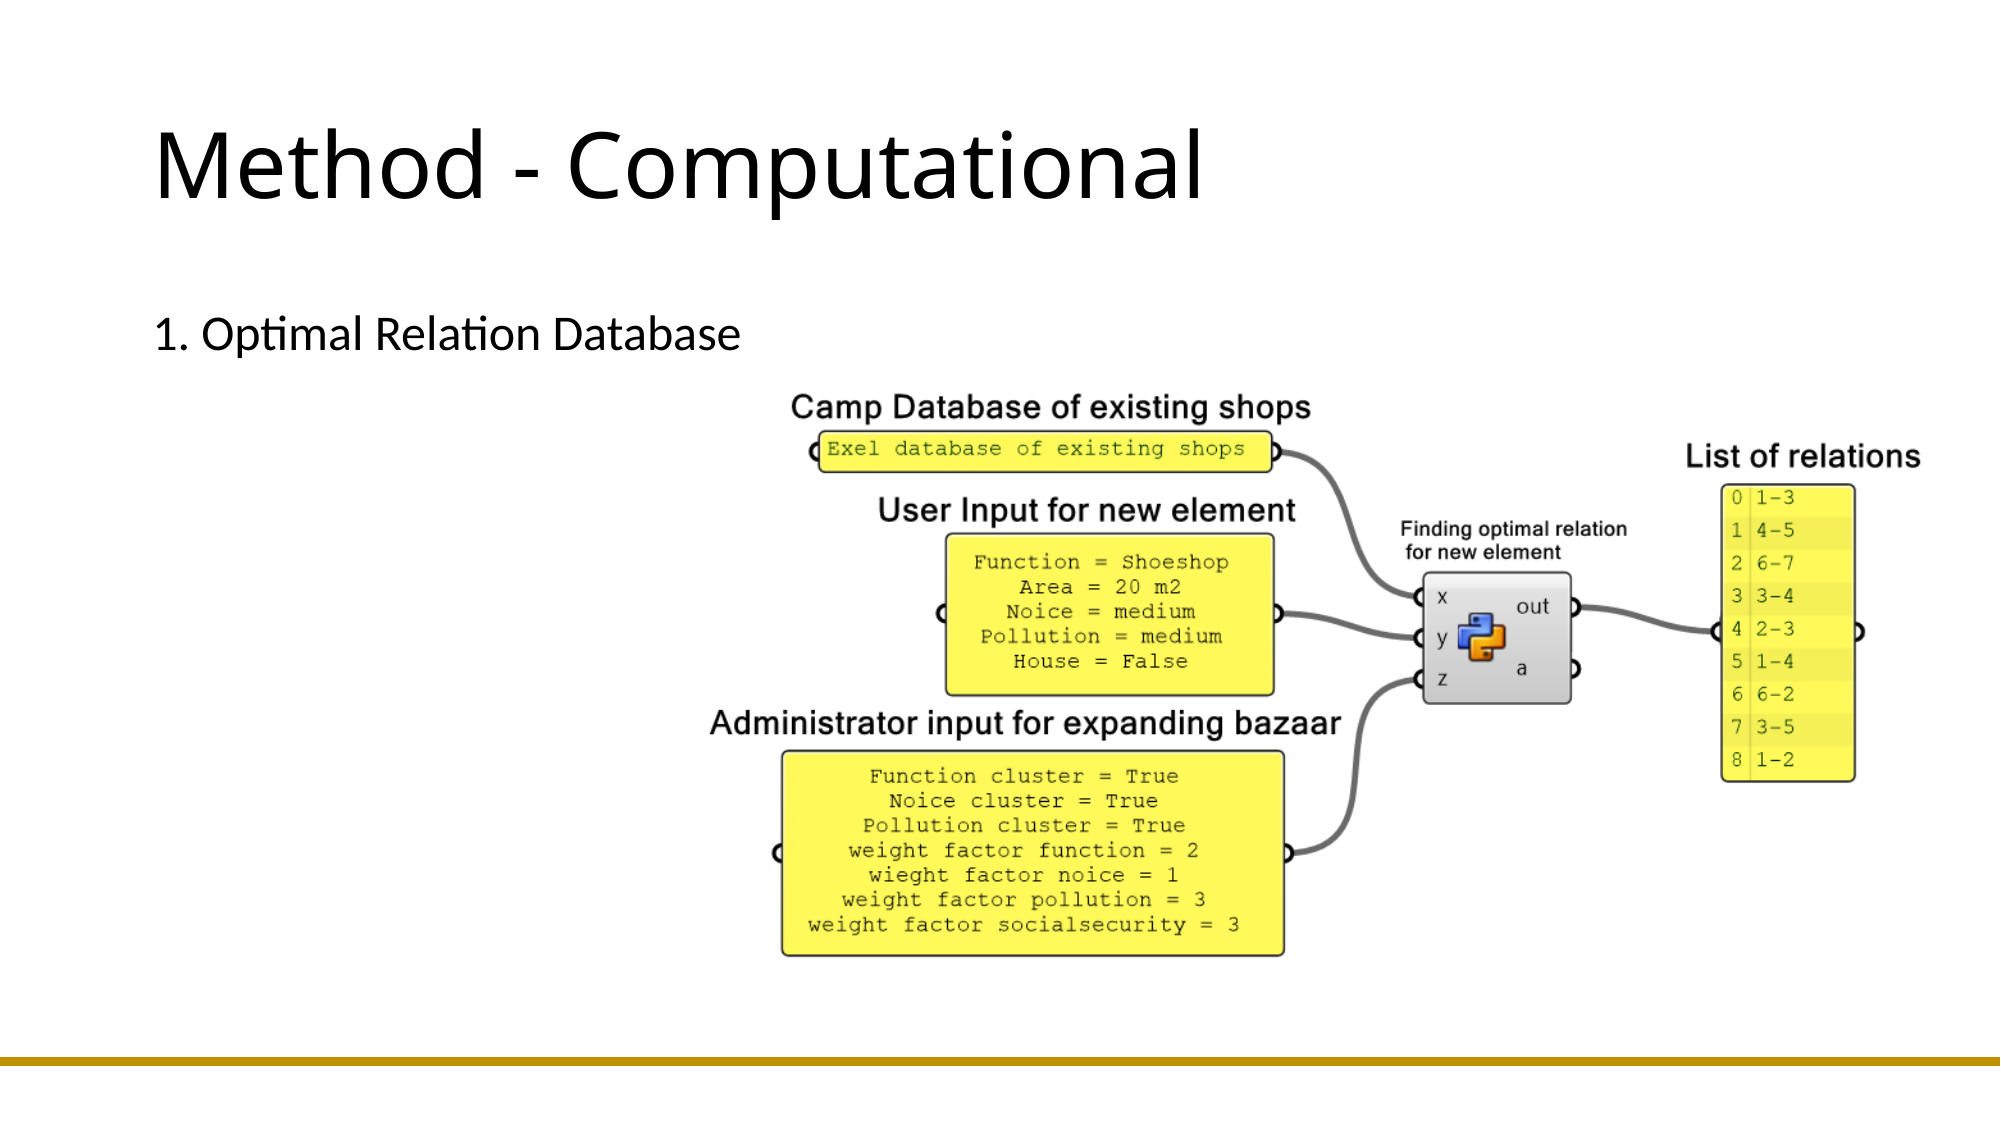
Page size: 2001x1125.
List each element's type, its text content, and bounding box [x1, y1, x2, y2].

picture [646, 285, 1960, 1066]
list 1. Optimal Relation Database [137, 299, 646, 373]
title Method - Computational [137, 59, 1863, 278]
